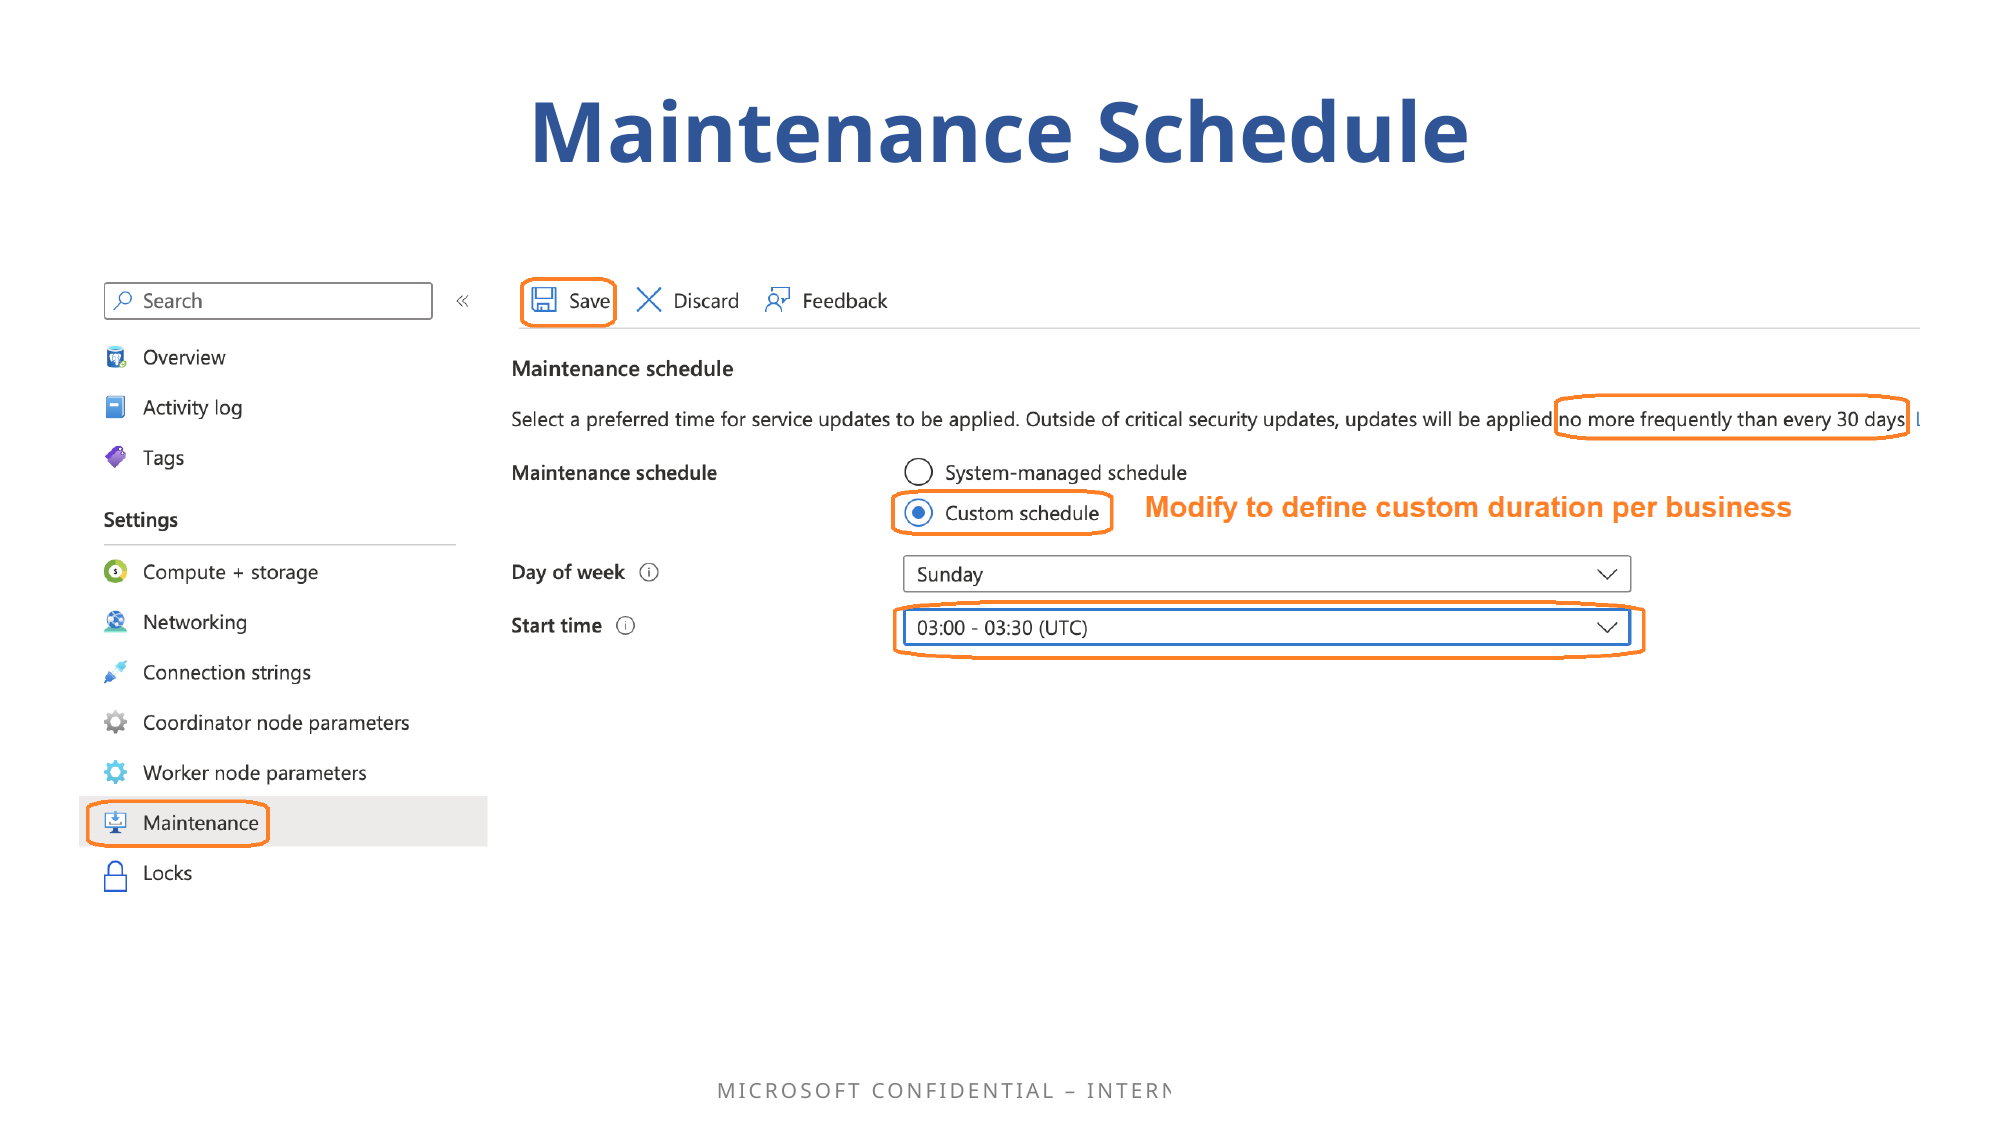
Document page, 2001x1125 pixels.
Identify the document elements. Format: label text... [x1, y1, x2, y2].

title Maintenance Schedule [137, 52, 1863, 218]
picture [79, 277, 1921, 908]
